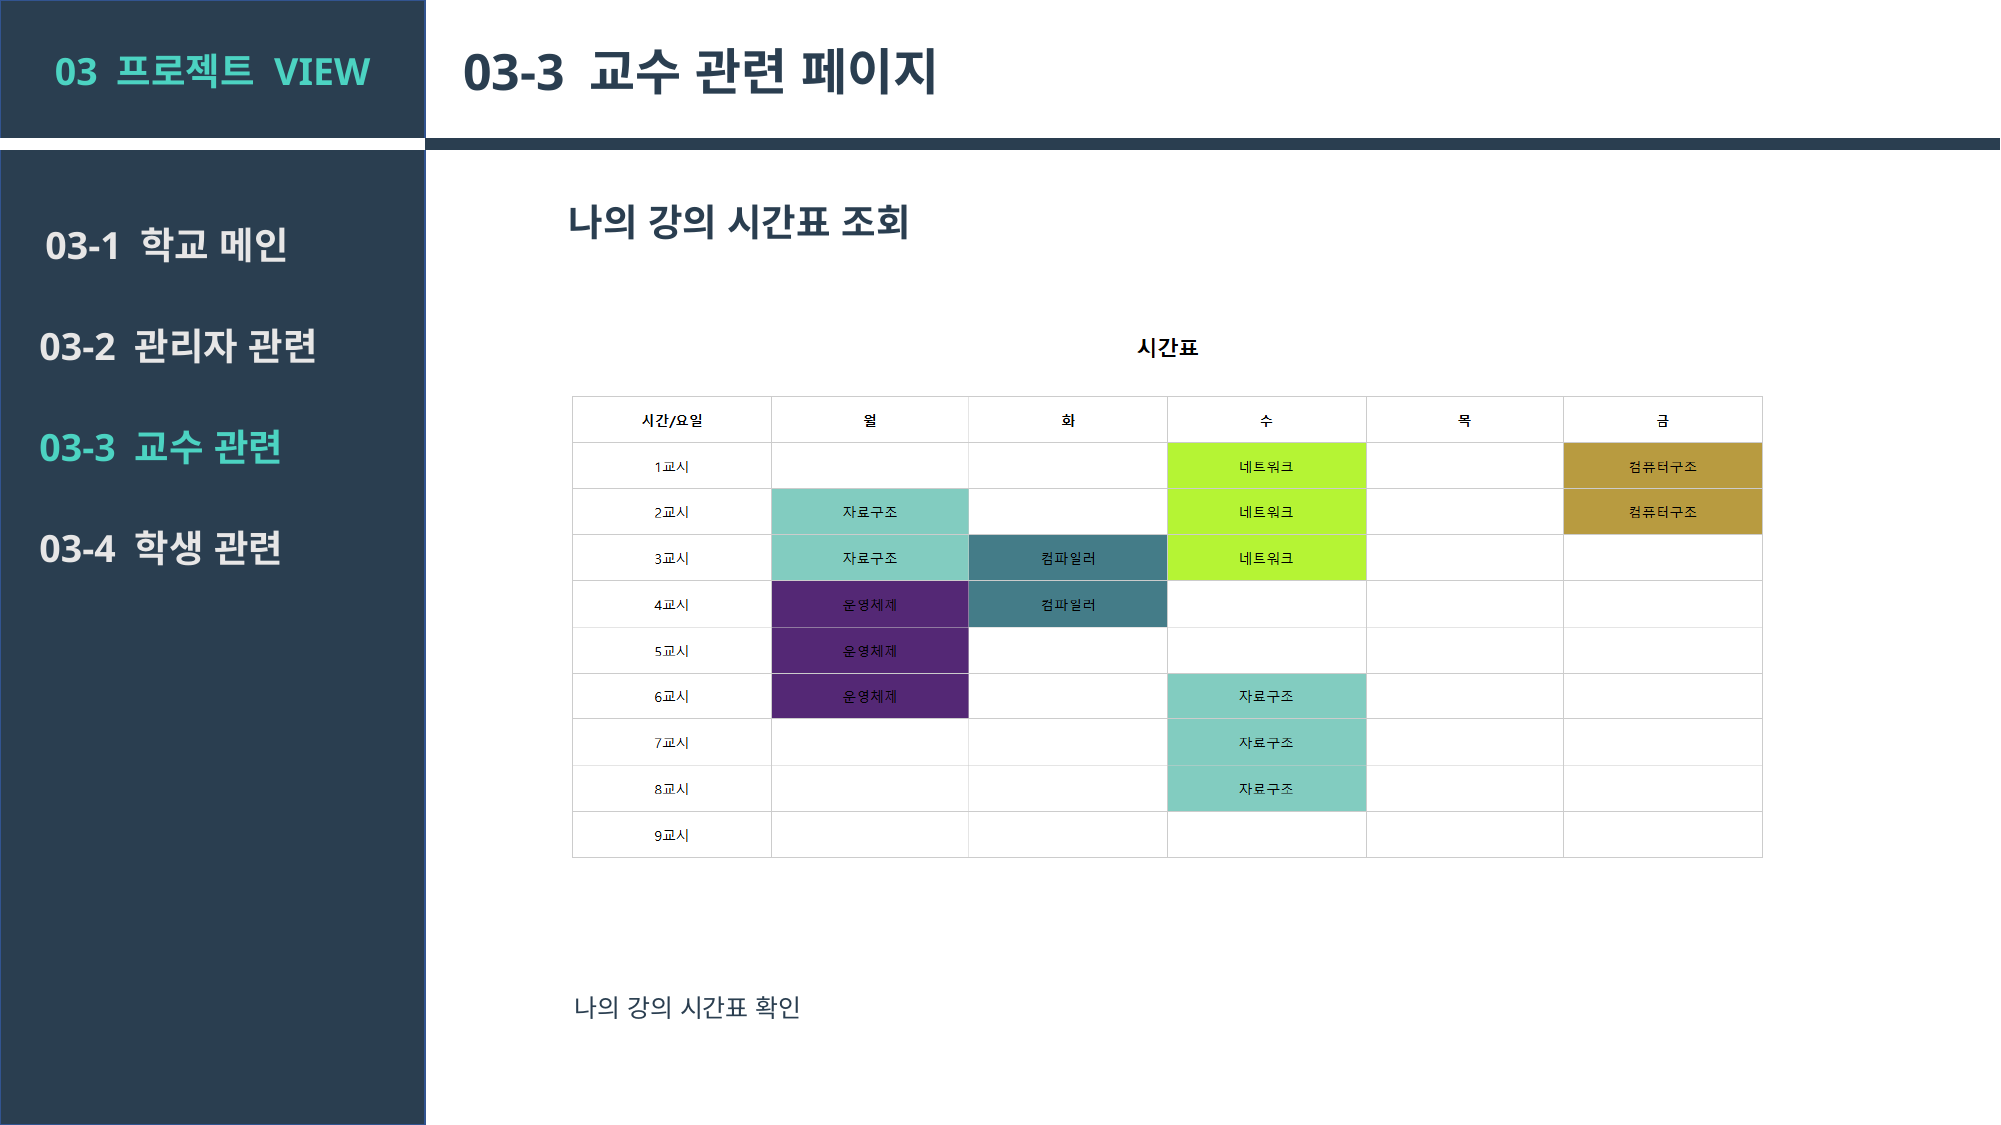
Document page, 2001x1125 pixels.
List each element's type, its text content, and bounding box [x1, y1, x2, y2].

text_box 03-3 교수 관련 페이지 [448, 32, 1964, 108]
text_box 03-1 학교 메인 [30, 214, 395, 275]
text_box 03-3 교수 관련 [24, 416, 389, 477]
text_box 03-4 학생 관련 [24, 517, 389, 578]
text_box 나의 강의 시간표 확인 [559, 986, 1560, 1030]
text_box [0, 0, 426, 138]
text_box [0, 150, 426, 1125]
text_box 03-2 관리자 관련 [24, 315, 389, 376]
text_box 03 프로젝트 VIEW [36, 40, 389, 101]
picture [490, 325, 1846, 986]
text_box 나의 강의 시간표 조회 [554, 191, 1761, 252]
